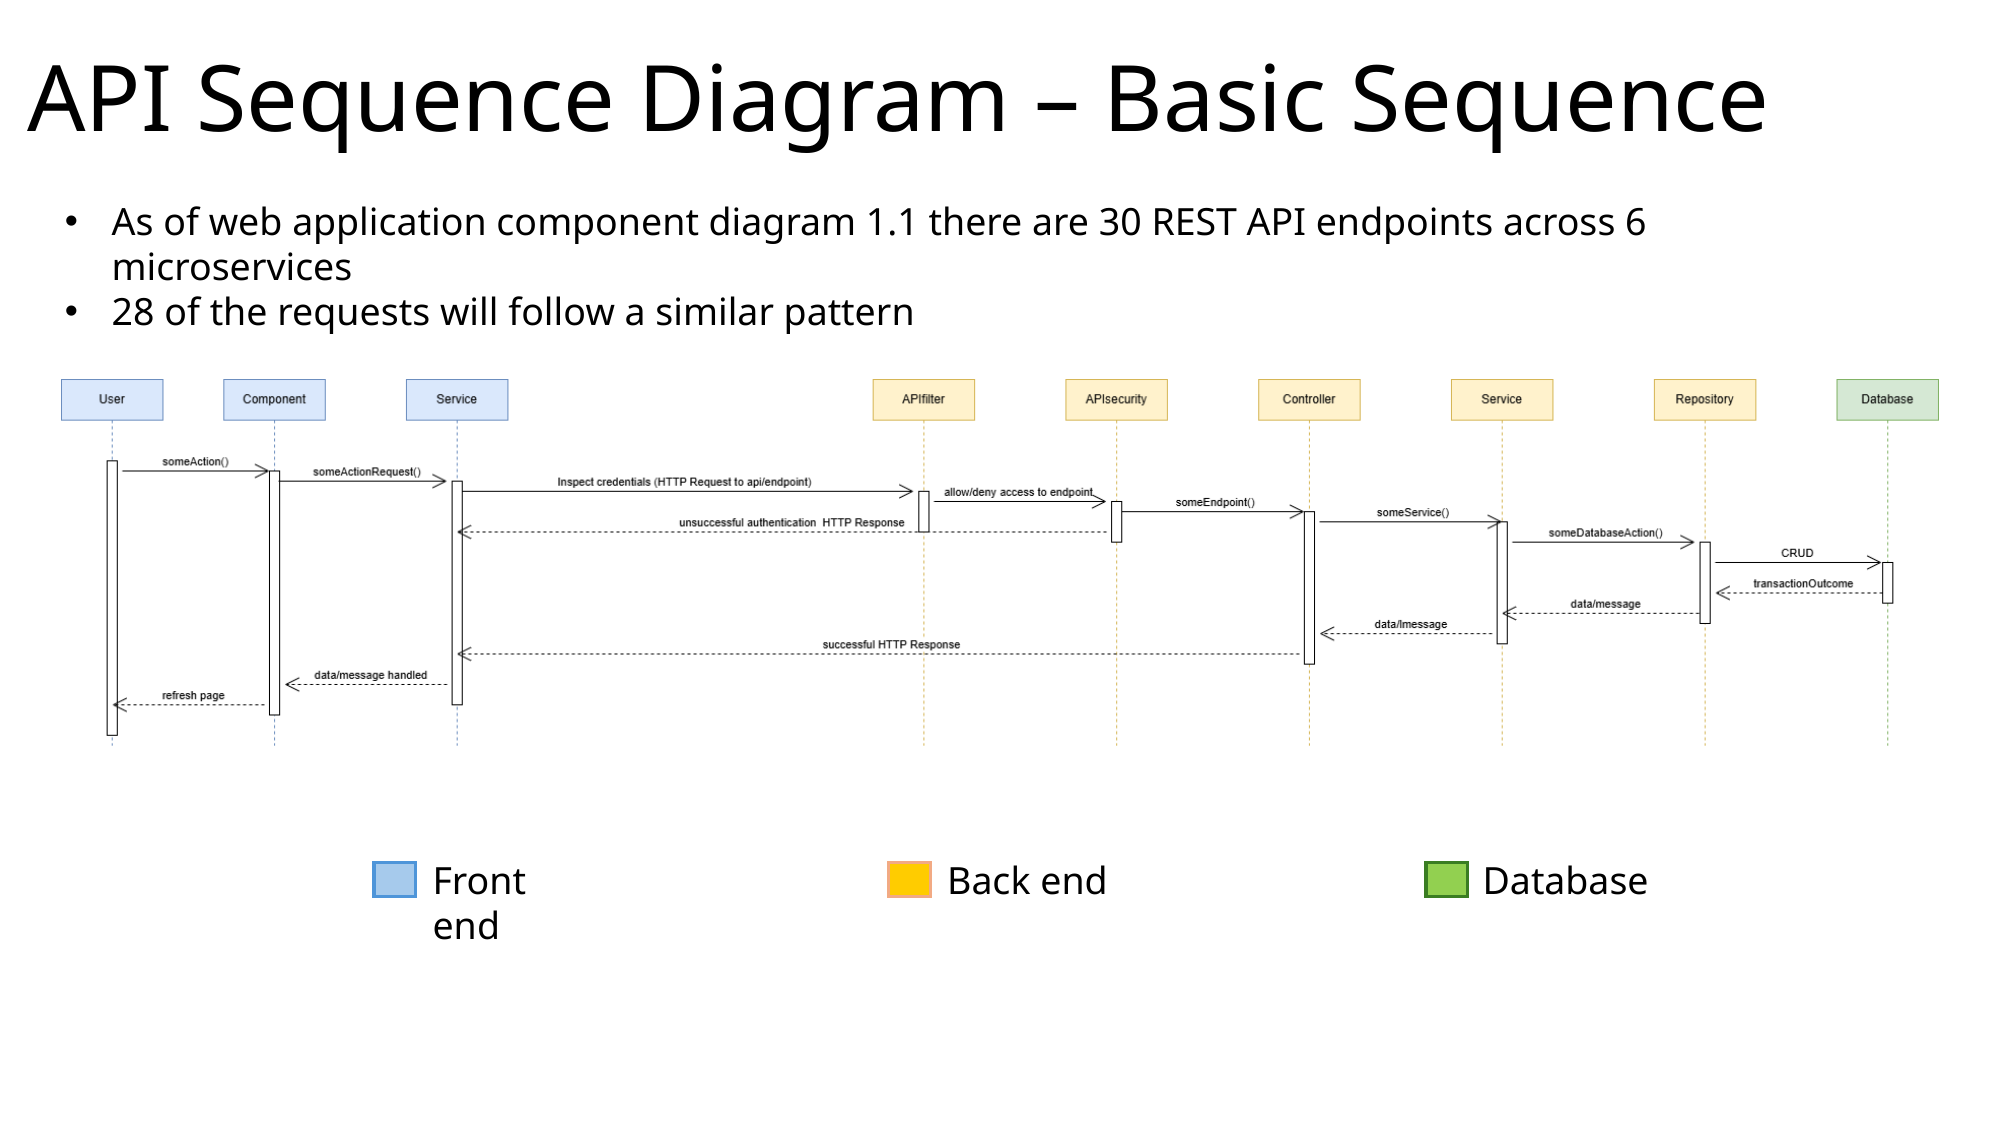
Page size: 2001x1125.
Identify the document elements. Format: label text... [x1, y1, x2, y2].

text_box [887, 861, 932, 898]
text_box [1424, 861, 1467, 898]
text_box Back end [932, 849, 1129, 909]
title API Sequence Diagram – Basic Sequence [12, 12, 1853, 191]
text_box [372, 861, 417, 898]
text_box As of web application component diagram 1.1 there are 30 REST API endpoints across 6 microservices 28 of the requests will follow a similar pattern [49, 190, 1788, 341]
text_box Database [1467, 849, 1664, 909]
picture [61, 378, 1939, 746]
text_box Front end [417, 849, 614, 954]
